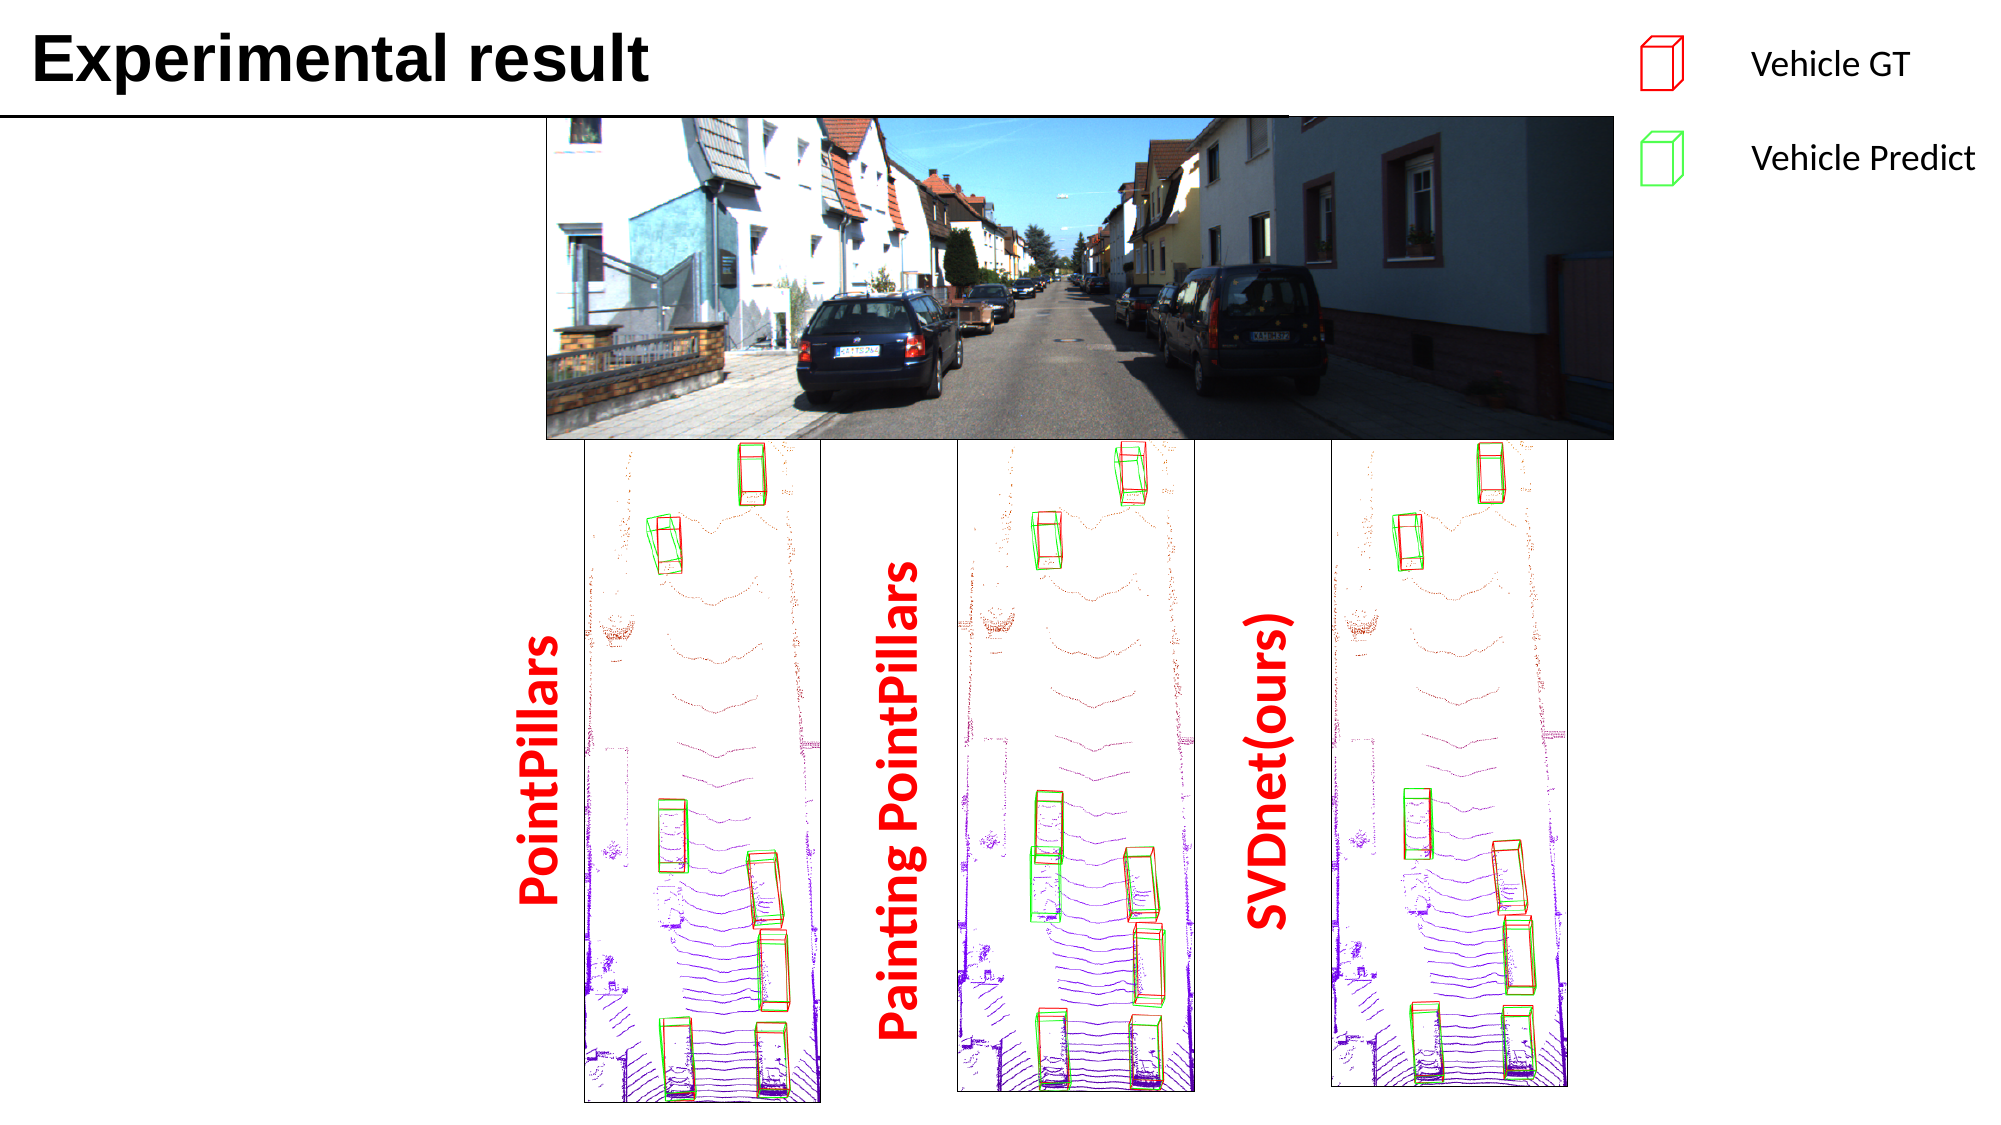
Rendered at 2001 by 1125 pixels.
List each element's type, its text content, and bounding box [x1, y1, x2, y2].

text_box SVDnet(ours) [1219, 596, 1305, 946]
text_box Painting PointPillars [851, 545, 936, 1058]
text_box [1640, 130, 1684, 187]
picture [546, 116, 1614, 1103]
text_box [1640, 35, 1684, 92]
text_box Vehicle Predict [1736, 125, 1992, 186]
text_box Vehicle GT [1736, 31, 1926, 92]
text_box Experimental result [16, 7, 665, 103]
text_box PointPillars [491, 620, 577, 922]
